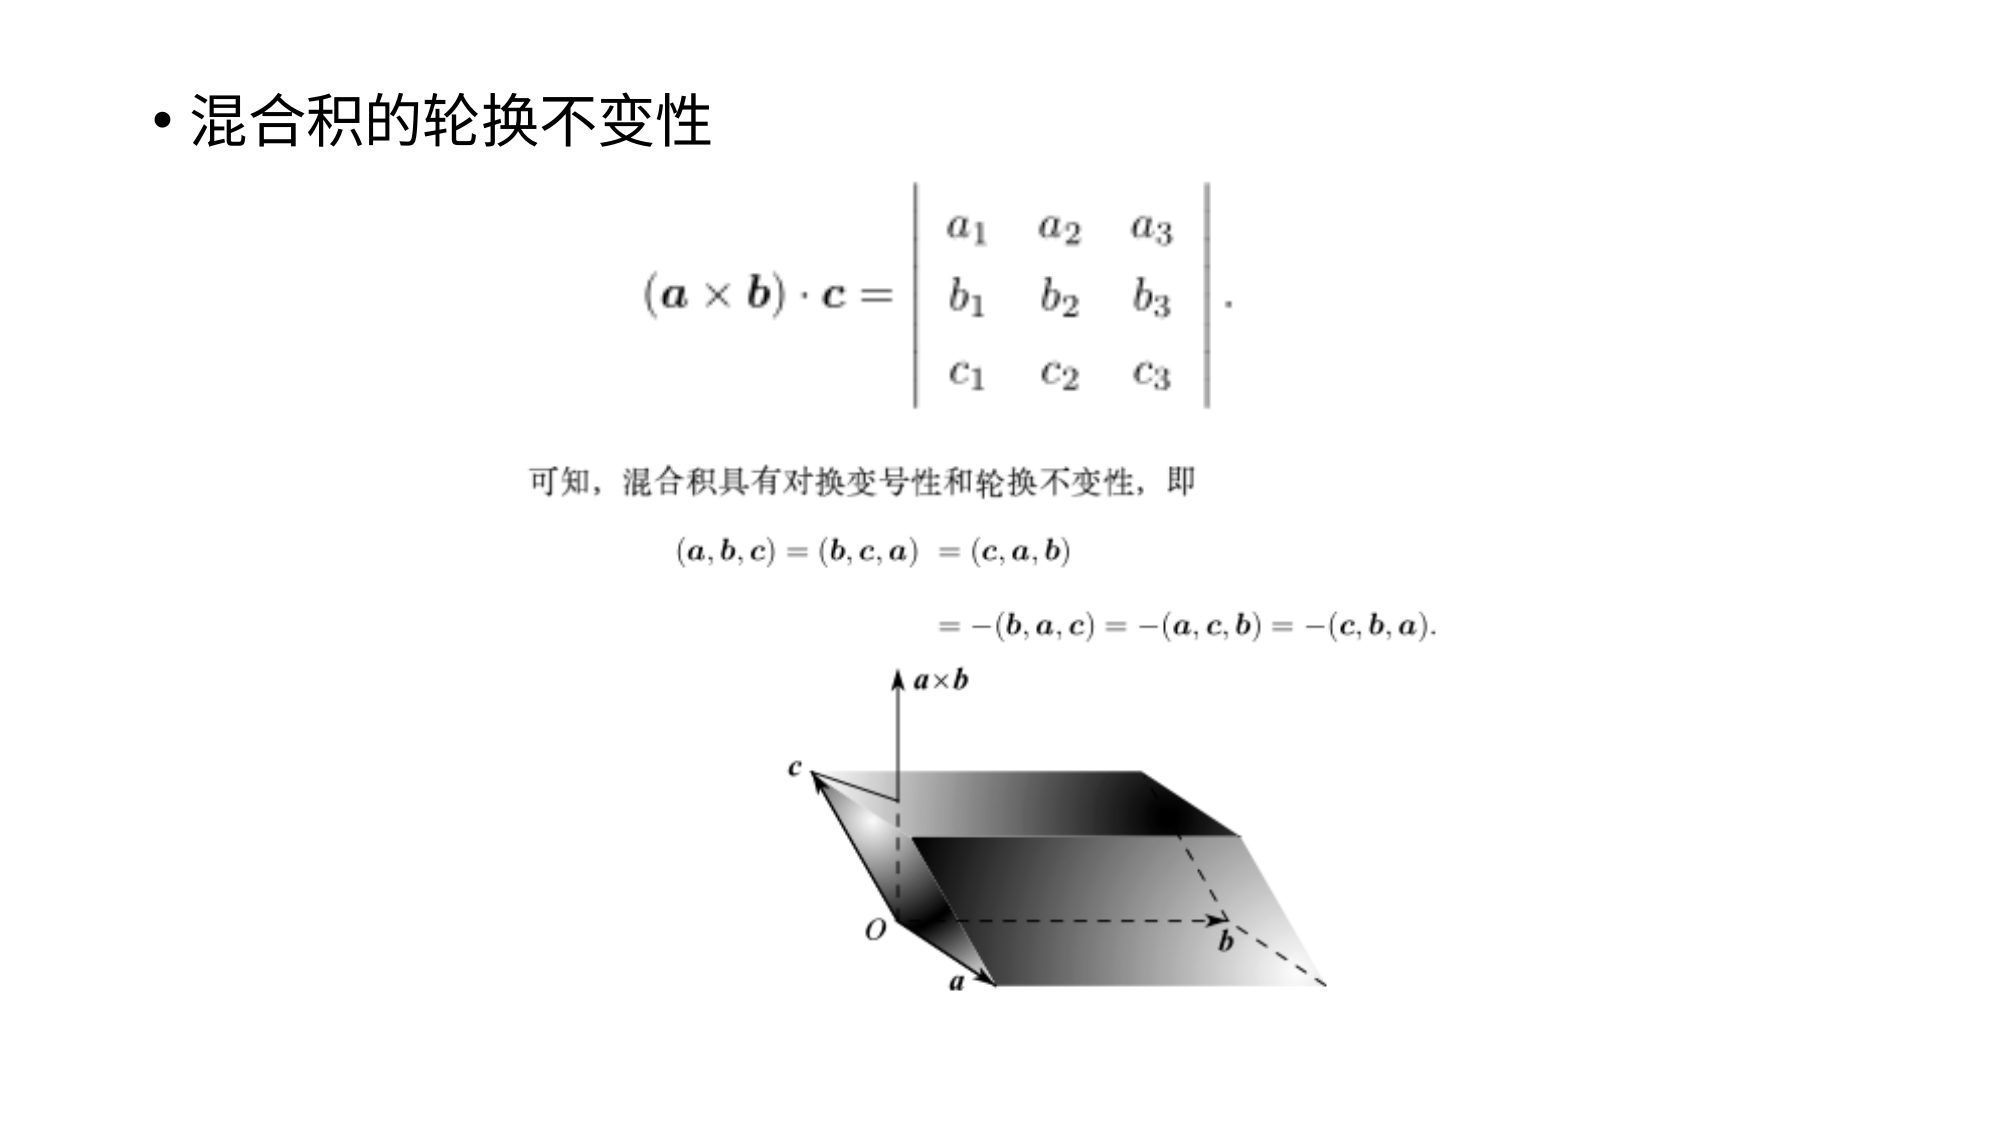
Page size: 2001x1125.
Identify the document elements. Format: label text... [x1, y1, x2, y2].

picture [606, 171, 1263, 434]
picture [512, 449, 1488, 1007]
list 混合积的轮换不变性 [137, 84, 1863, 1014]
